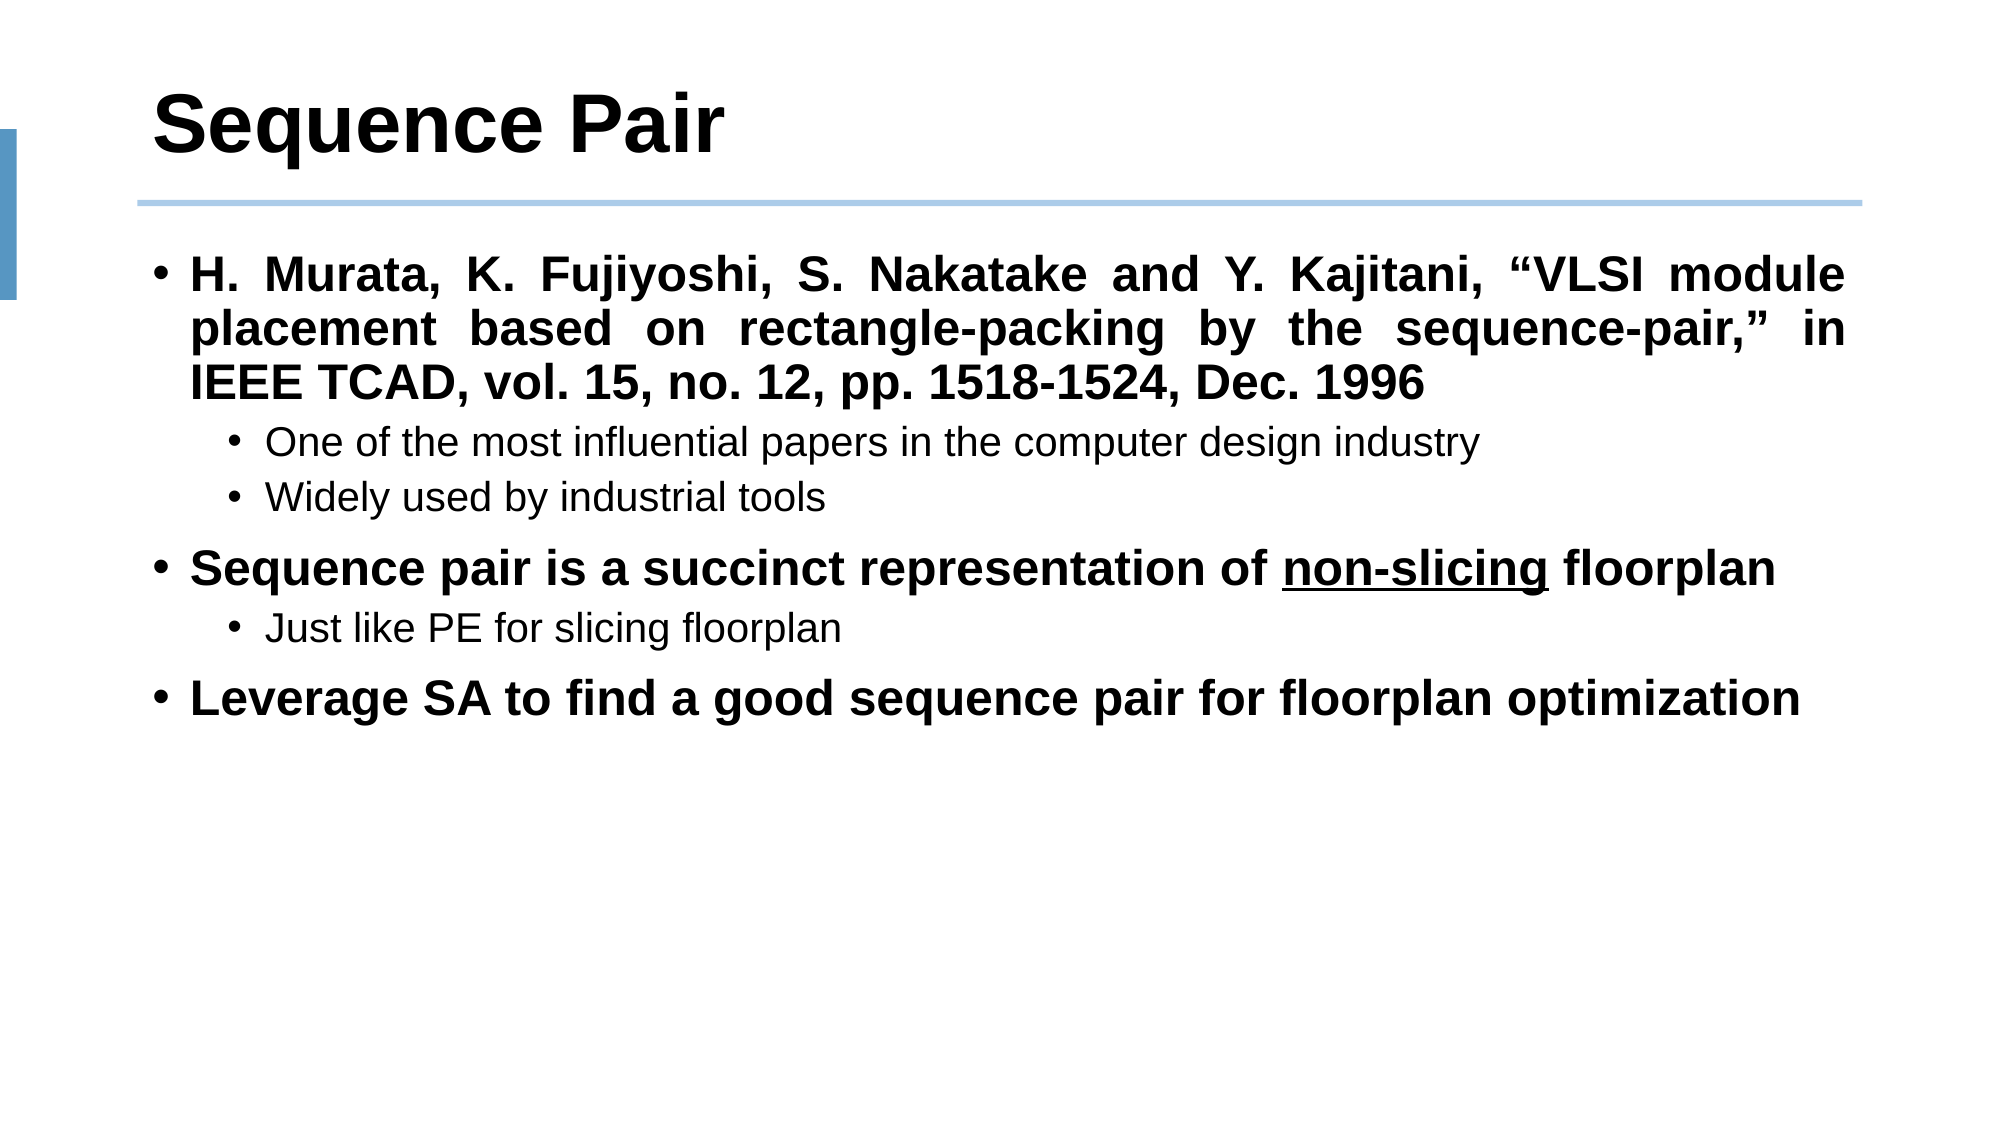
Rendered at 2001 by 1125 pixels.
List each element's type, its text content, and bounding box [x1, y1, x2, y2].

list H. Murata, K. Fujiyoshi, S. Nakatake and Y. Kajitani, “VLSI module placement based on rectangle-packing by the sequence-pair,” in IEEE TCAD, vol. 15, no. 12, pp. 1518-1524, Dec. 1996 One of the most influential papers in the computer design industry Widely used by industrial tools Sequence pair is a succinct representation of non-slicing floorplan Just like PE for slicing floorplan Leverage SA to find a good sequence pair for floorplan optimization [137, 240, 1863, 1014]
title Sequence Pair [137, 42, 1863, 208]
